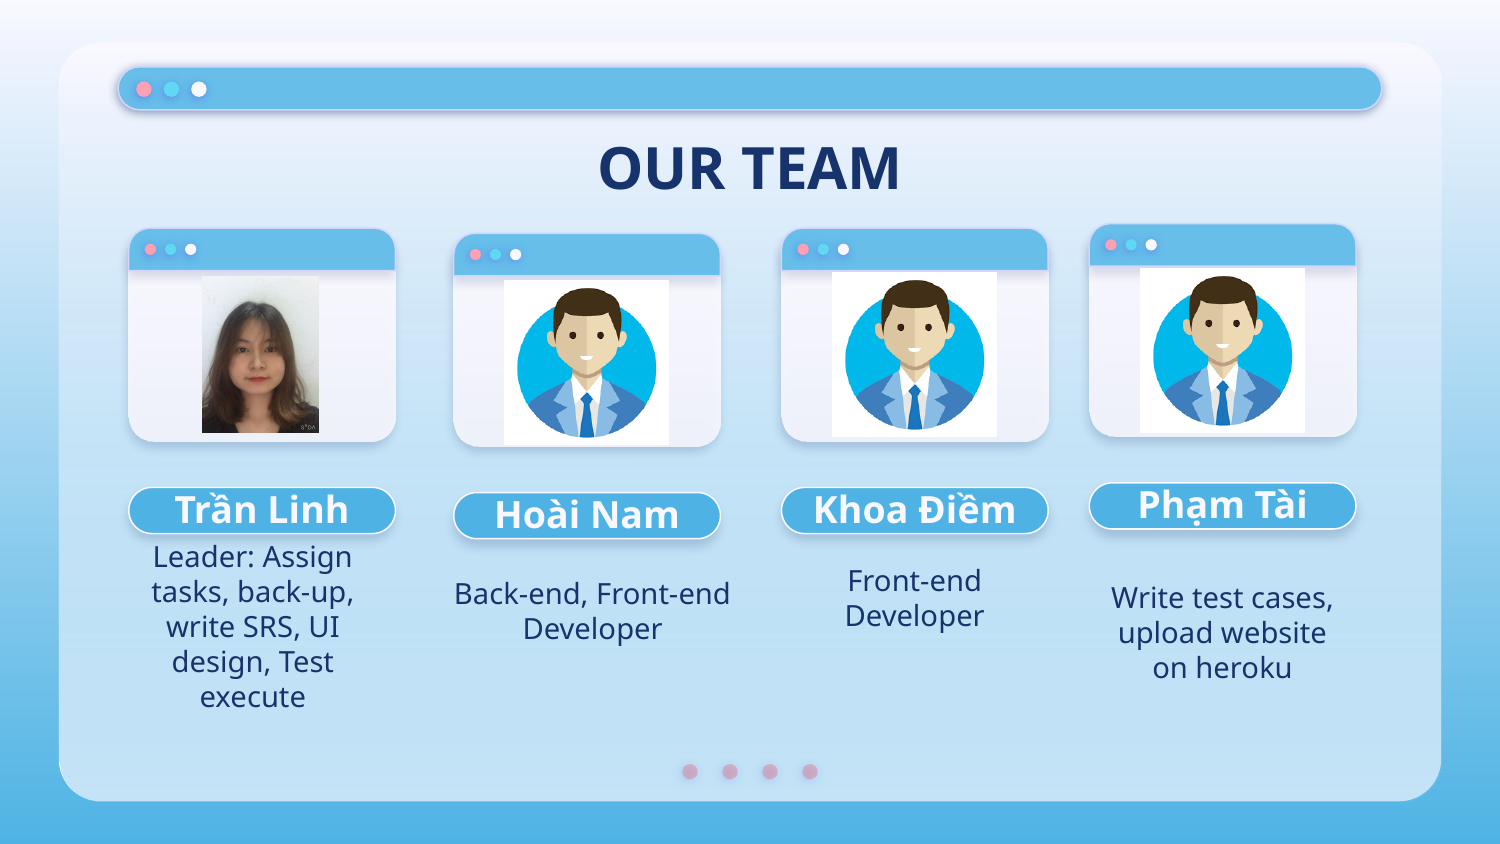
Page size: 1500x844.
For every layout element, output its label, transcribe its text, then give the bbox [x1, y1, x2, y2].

title Trần Linh [128, 492, 396, 524]
text_box Khoa Điềm [781, 492, 1048, 524]
picture [202, 276, 320, 433]
text_box [1099, 482, 1347, 487]
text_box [781, 227, 1049, 442]
text_box [1094, 520, 1352, 530]
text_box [453, 233, 721, 447]
text_box [138, 487, 387, 492]
text_box [790, 487, 1039, 492]
text_box Back-end, Front-end Developer [435, 555, 750, 666]
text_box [1088, 223, 1357, 437]
text_box [463, 492, 712, 497]
picture [832, 272, 997, 437]
picture [1140, 267, 1305, 433]
subtitle Leader: Assign tasks, back-up, write SRS, UI design, Test execute [99, 538, 407, 714]
text_box Phạm Tài [1089, 487, 1356, 520]
text_box Write test cases, upload website on heroku [1089, 567, 1356, 697]
text_box Hoài Nam [453, 497, 721, 529]
text_box [458, 529, 717, 539]
text_box [785, 524, 1044, 534]
picture [504, 279, 670, 445]
text_box Front-end Developer [781, 556, 1048, 637]
text_box [133, 524, 392, 534]
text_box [128, 227, 396, 442]
title OUR TEAM [118, 113, 1382, 208]
